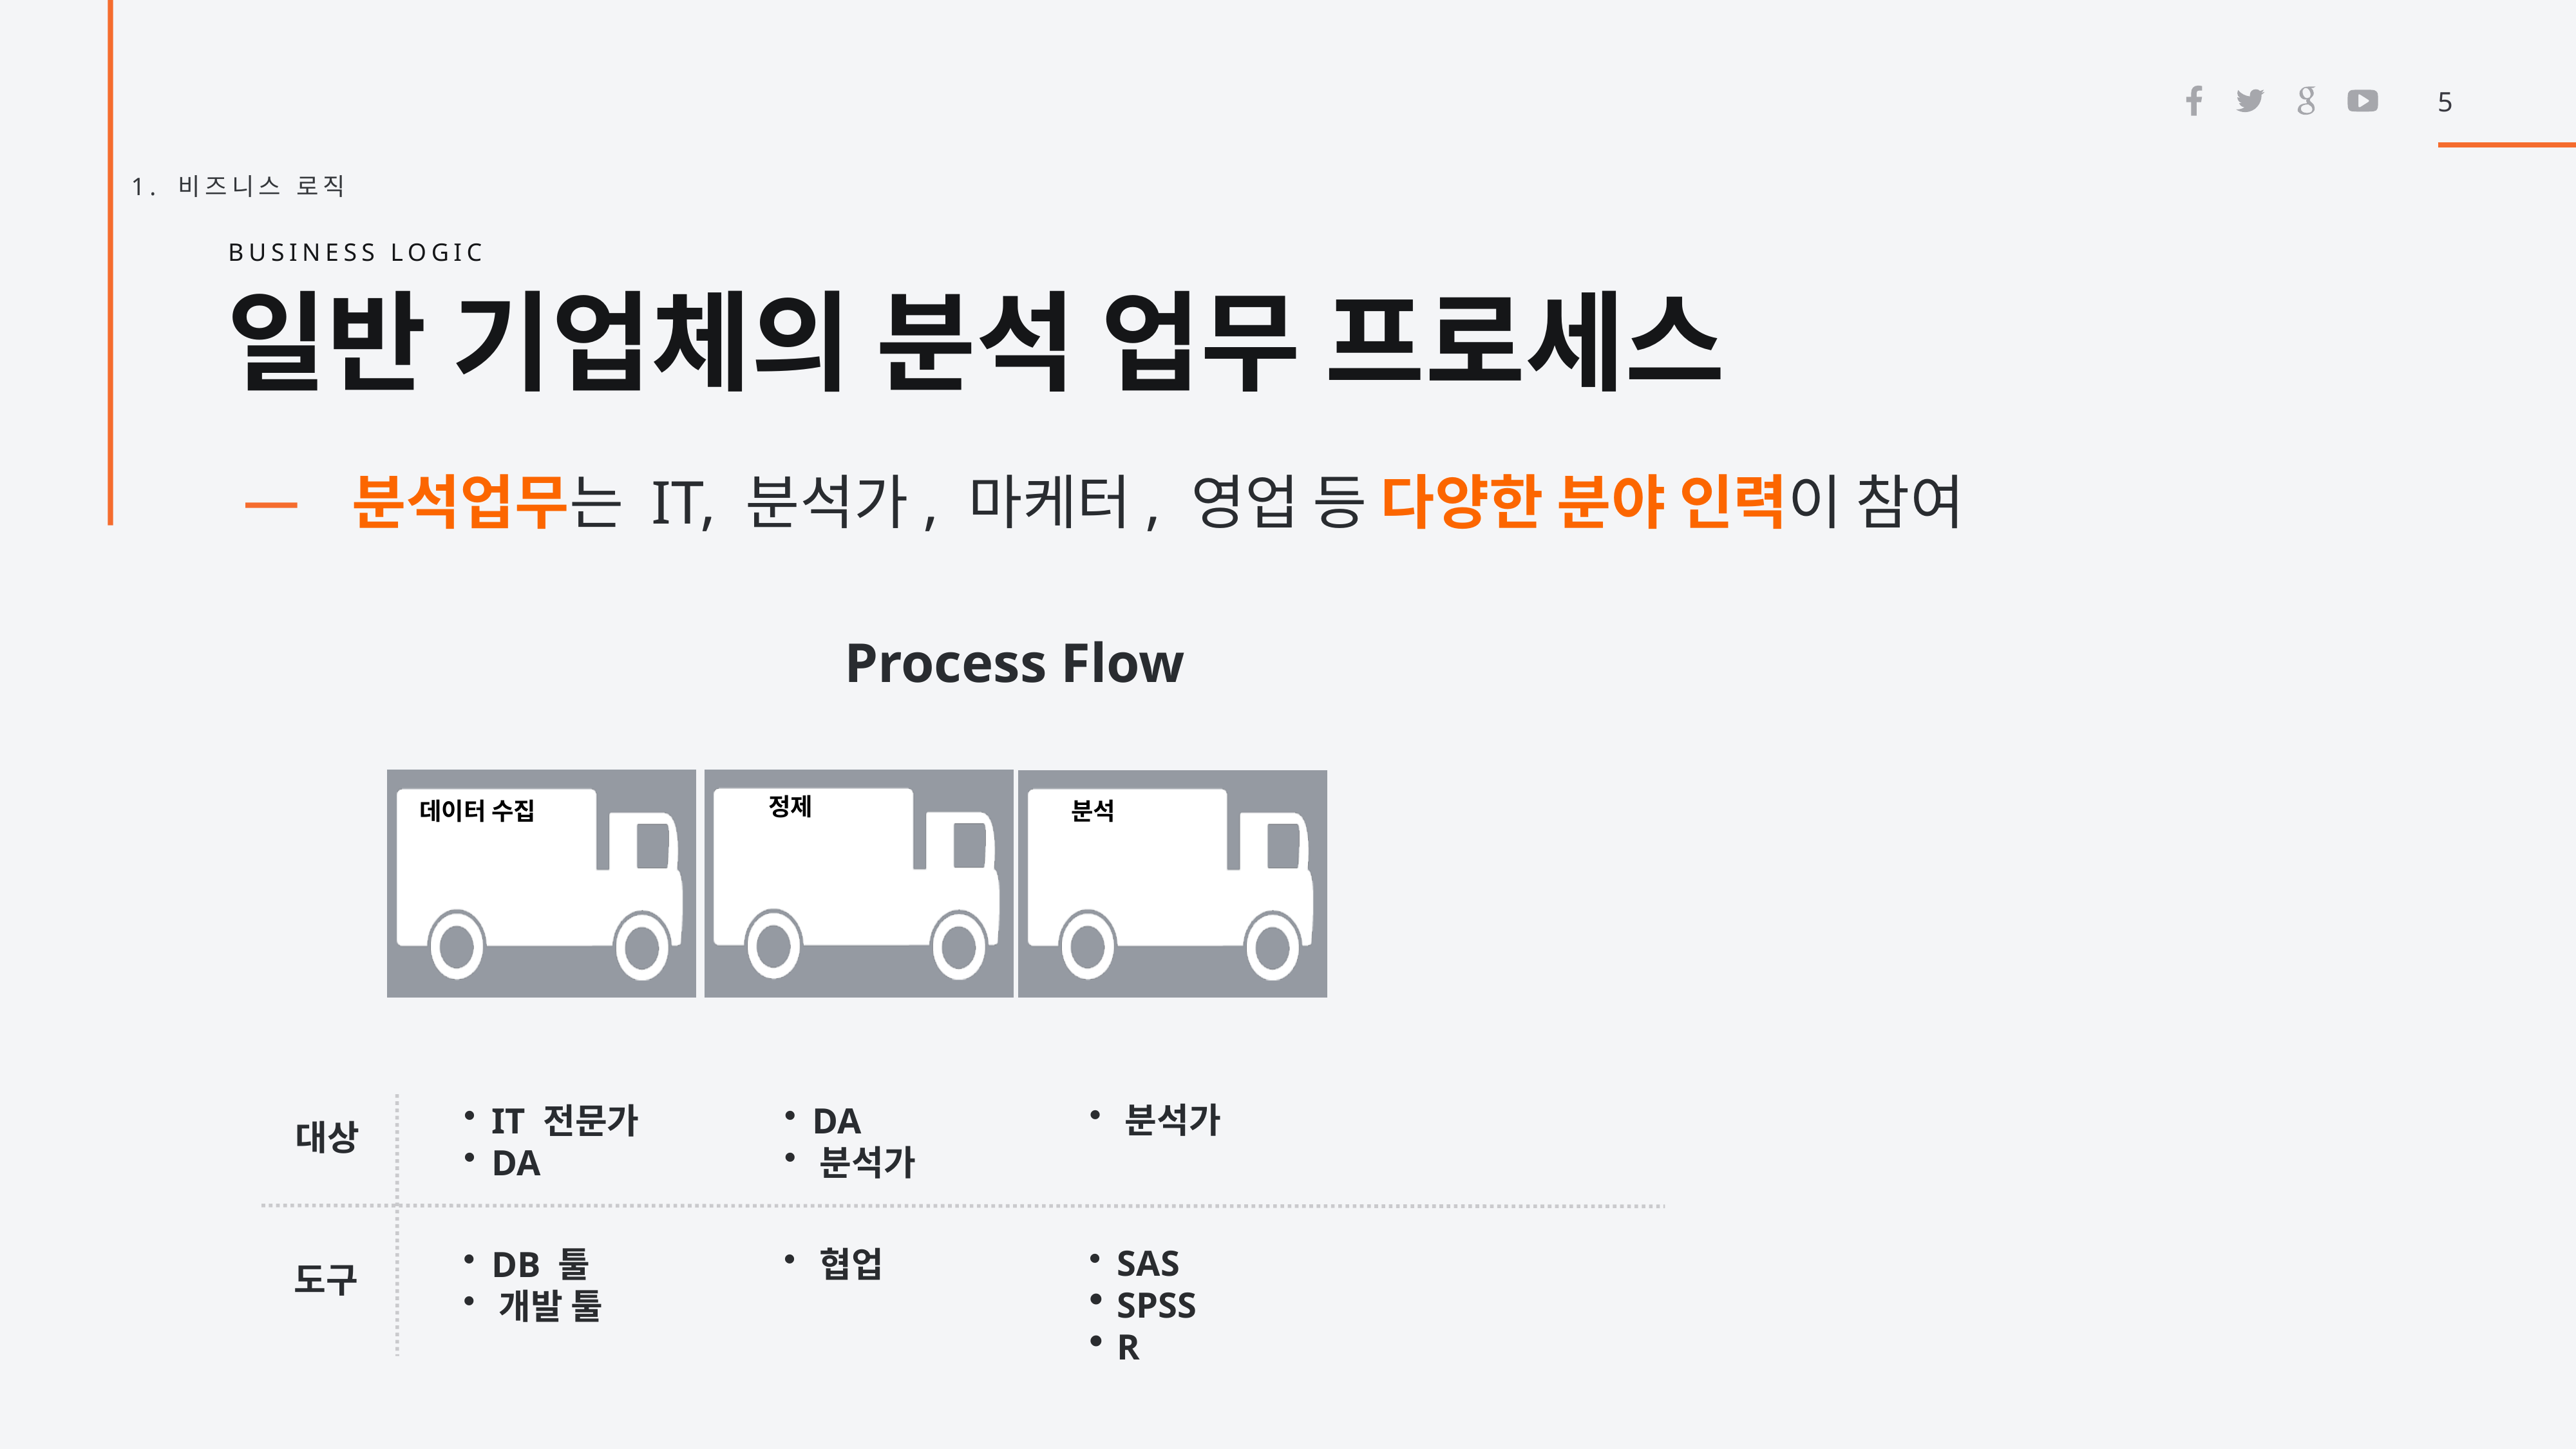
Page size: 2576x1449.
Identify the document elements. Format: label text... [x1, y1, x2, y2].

text_box Business logic [223, 233, 634, 270]
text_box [261, 600, 1665, 1374]
slide_number 5 [2433, 80, 2498, 929]
text_box 일반 기업체의 분석 업무 프로세스 [222, 294, 2041, 475]
text_box 분석업무는 IT, 분석가, 마케터, 영업 등 다양한 분야 인력이 참여 [261, 460, 2248, 552]
text_box 1. 비즈니스 로직 [127, 167, 537, 205]
